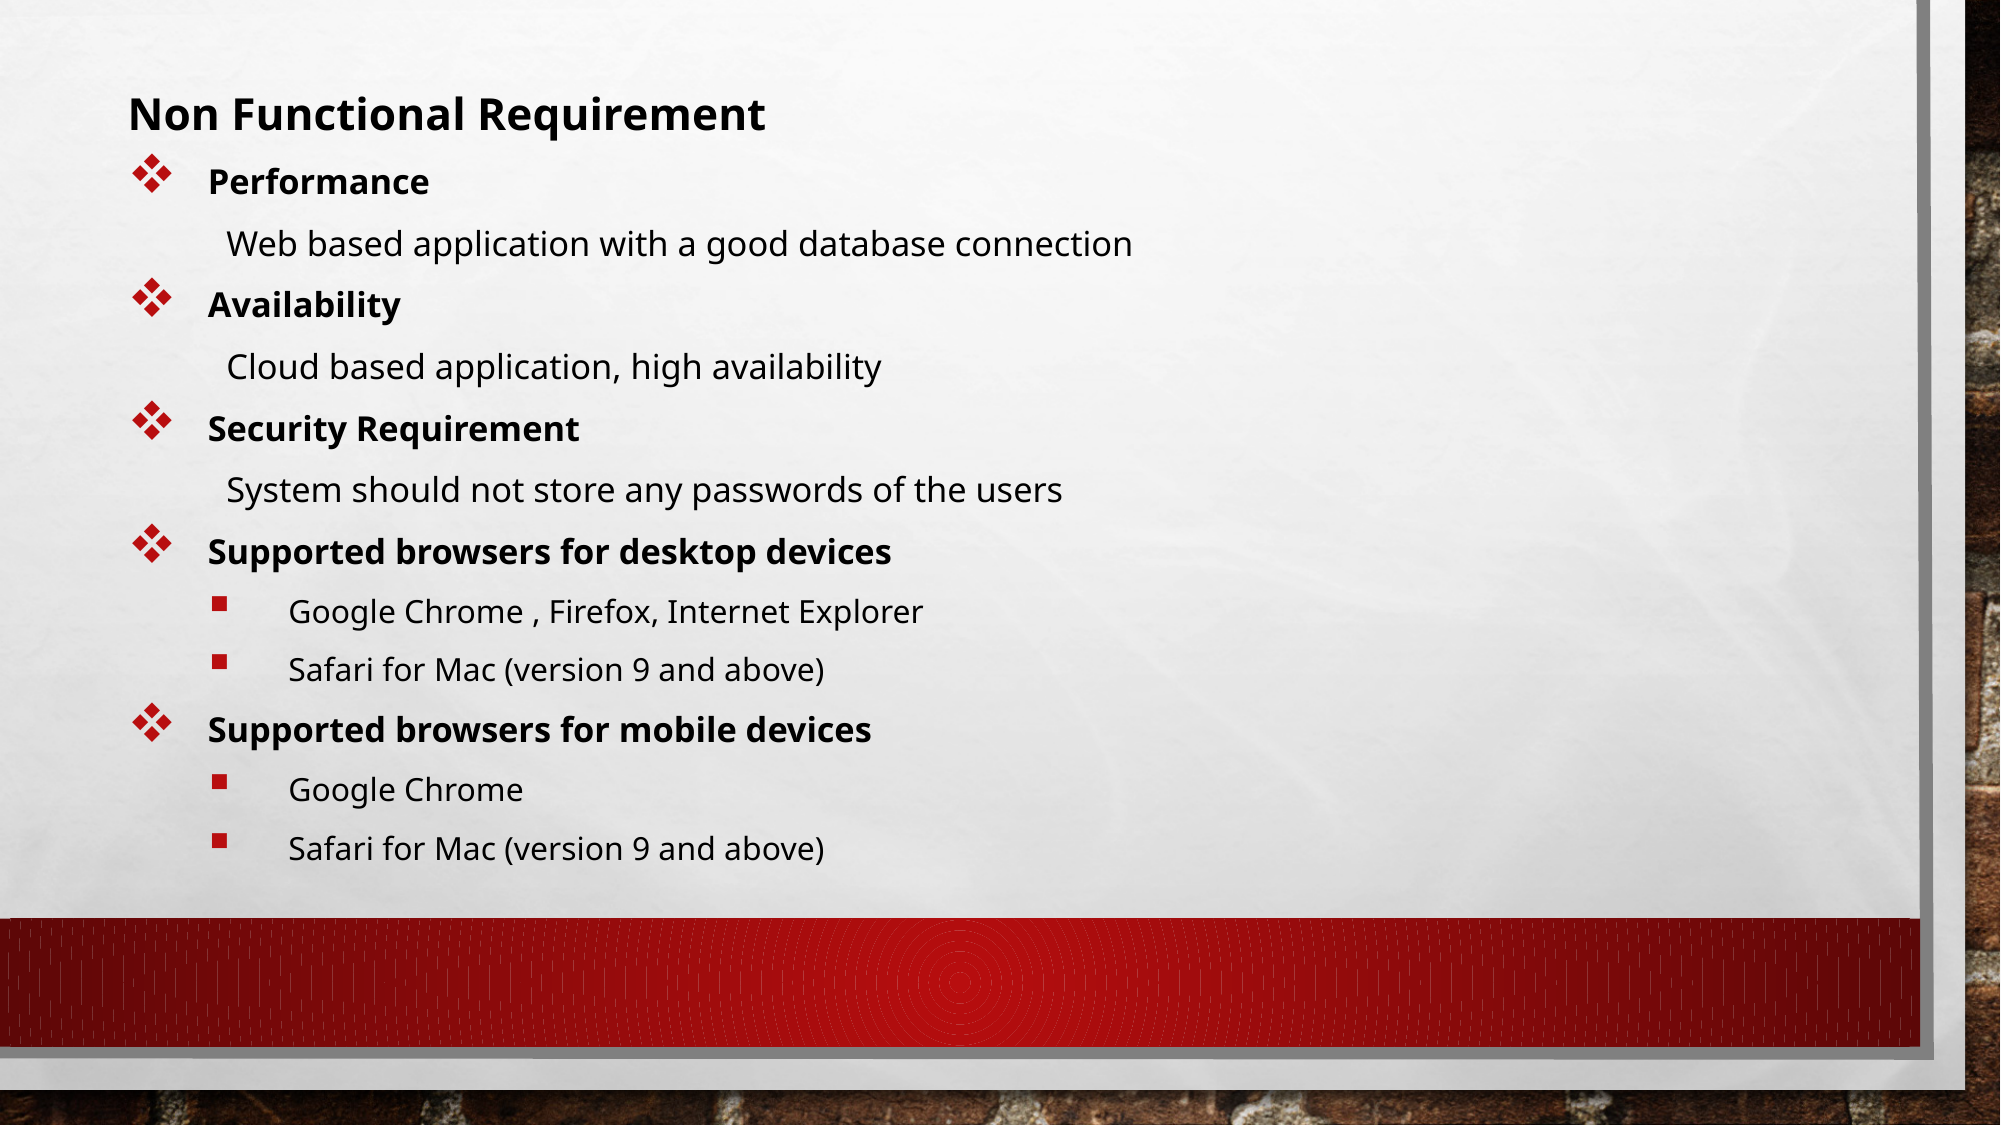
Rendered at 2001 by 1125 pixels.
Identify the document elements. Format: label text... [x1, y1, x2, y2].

picture [0, 0, 2000, 1125]
list Non Functional Requirement Performance Web based application with a good database connection Availability Cloud based application, high availability Security Requirement System should not store any passwords of the users Supported browsers for desktop devices Google Chrome , Firefox, Internet Explorer Safari for Mac (version 9 and above) Supported browsers for mobile devices Google Chrome Safari for Mac (version 9 and above) [112, 68, 1818, 882]
